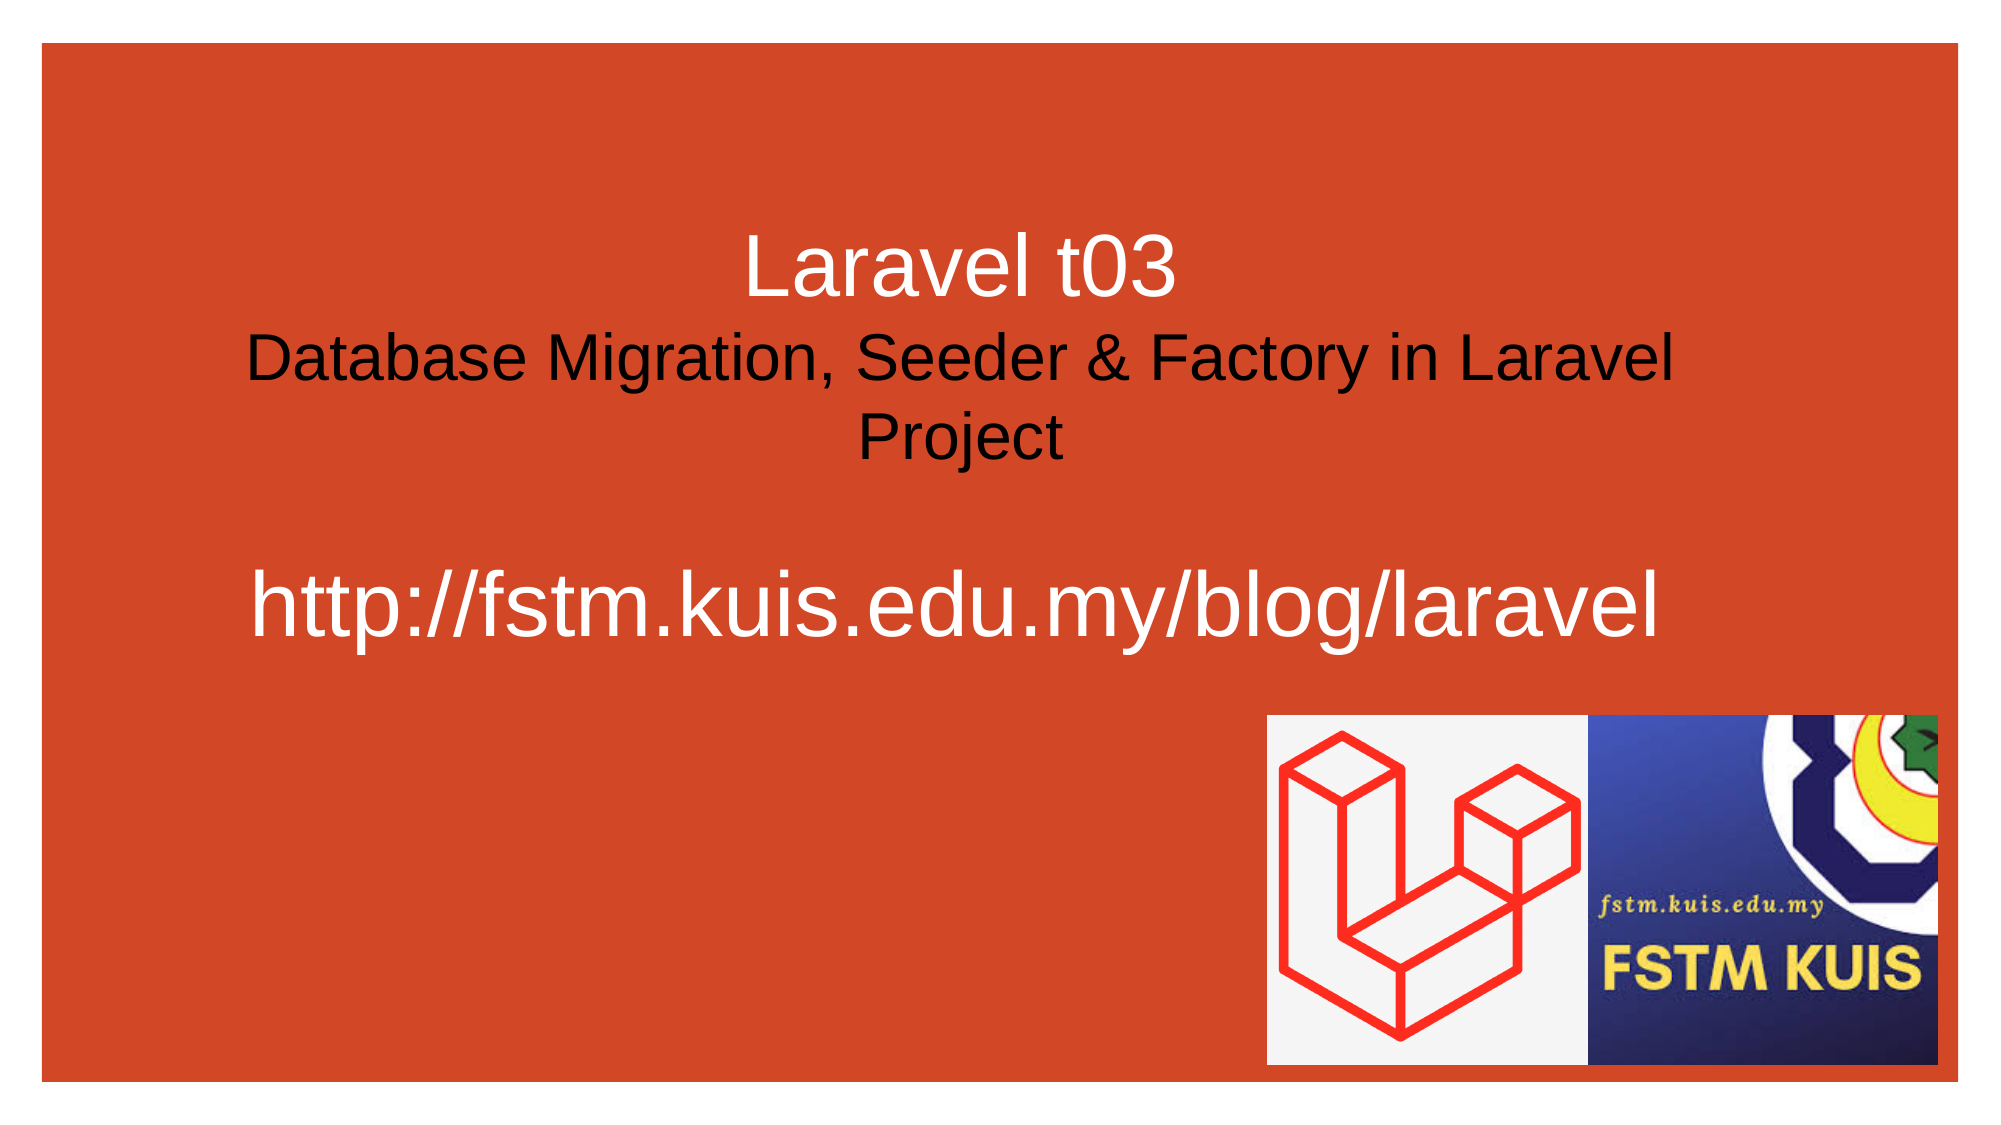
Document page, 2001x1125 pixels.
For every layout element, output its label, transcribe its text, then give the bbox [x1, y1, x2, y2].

title Laravel t03 Database Migration, Seeder & Factory in Laravel Project [218, 197, 1704, 550]
picture [1266, 715, 1938, 1065]
subtitle http://fstm.kuis.edu.my/blog/laravel [209, 550, 1704, 737]
